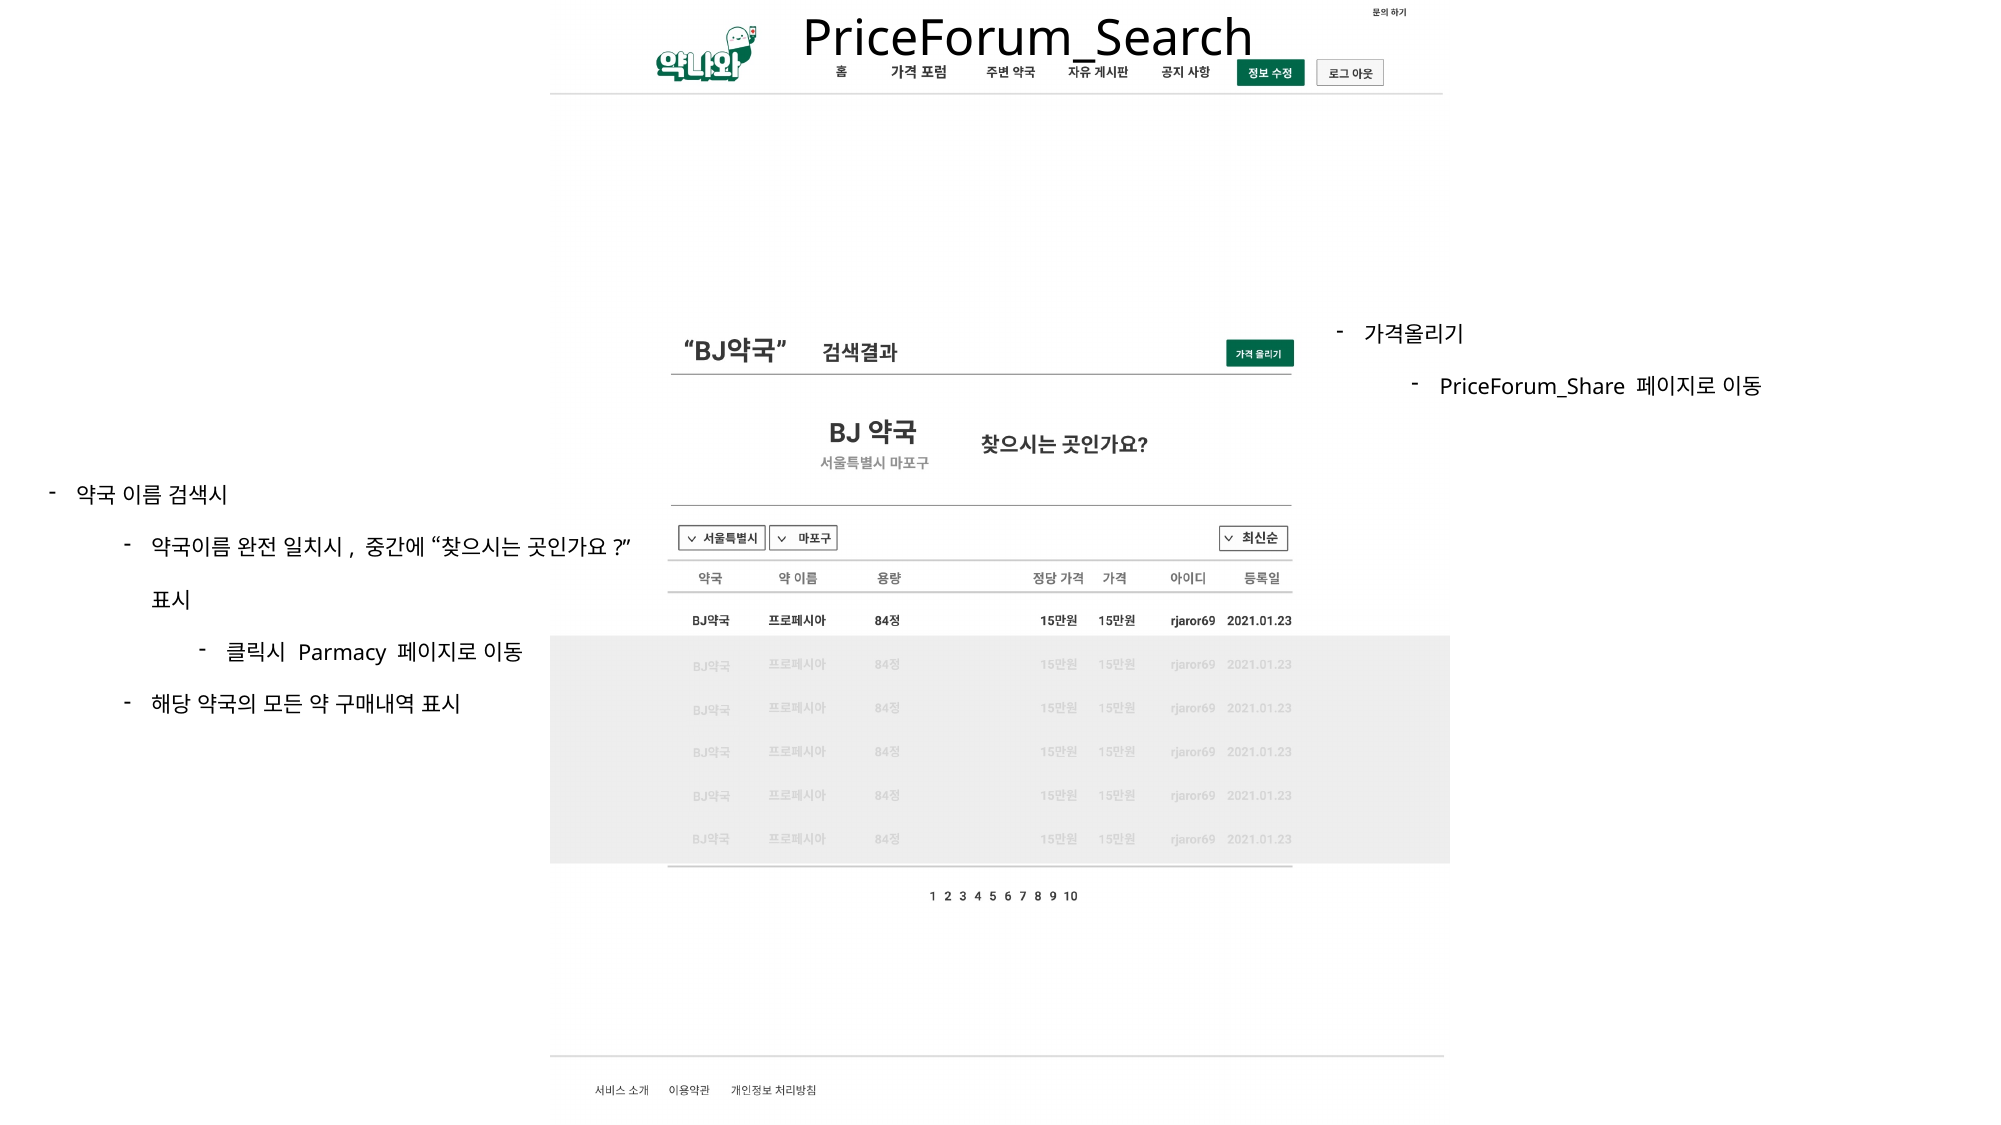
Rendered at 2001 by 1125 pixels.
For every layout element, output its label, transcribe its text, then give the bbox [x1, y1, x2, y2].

text_box 가격올리기 PriceForum_Share 페이지로 이동 [1450, 286, 1878, 459]
text_box 약국 이름 검색시 약국이름 완전 일치시, 중간에 “찾으시는 곳인가요?” 표시 클릭시 Parmacy 페이지로 이동 해당 약국의 모든 약 구매내역 표시 [34, 421, 550, 778]
picture [550, 0, 1450, 1125]
